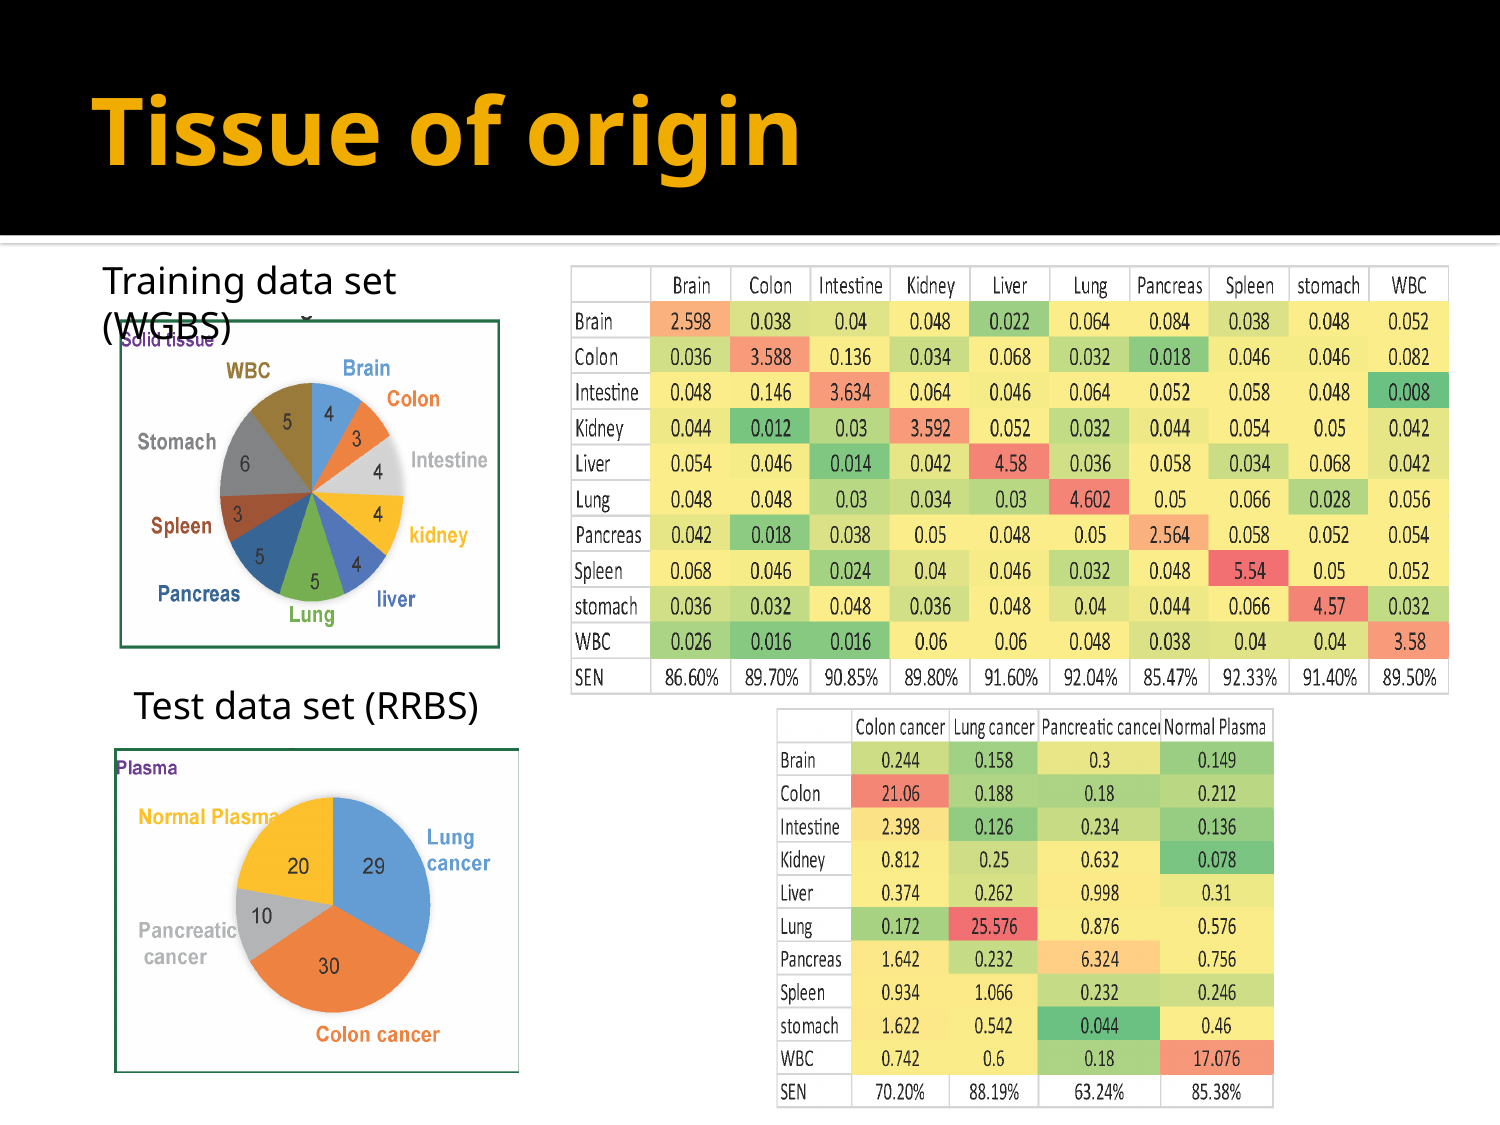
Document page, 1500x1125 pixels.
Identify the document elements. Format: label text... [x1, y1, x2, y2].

text_box Test data set (RRBS) [87, 674, 525, 735]
picture [774, 704, 1282, 1112]
picture [112, 316, 503, 650]
picture [112, 748, 519, 1074]
text_box Training data set (WGBS) [87, 249, 525, 355]
picture [562, 258, 1459, 701]
title Tissue of origin [75, 24, 1425, 231]
